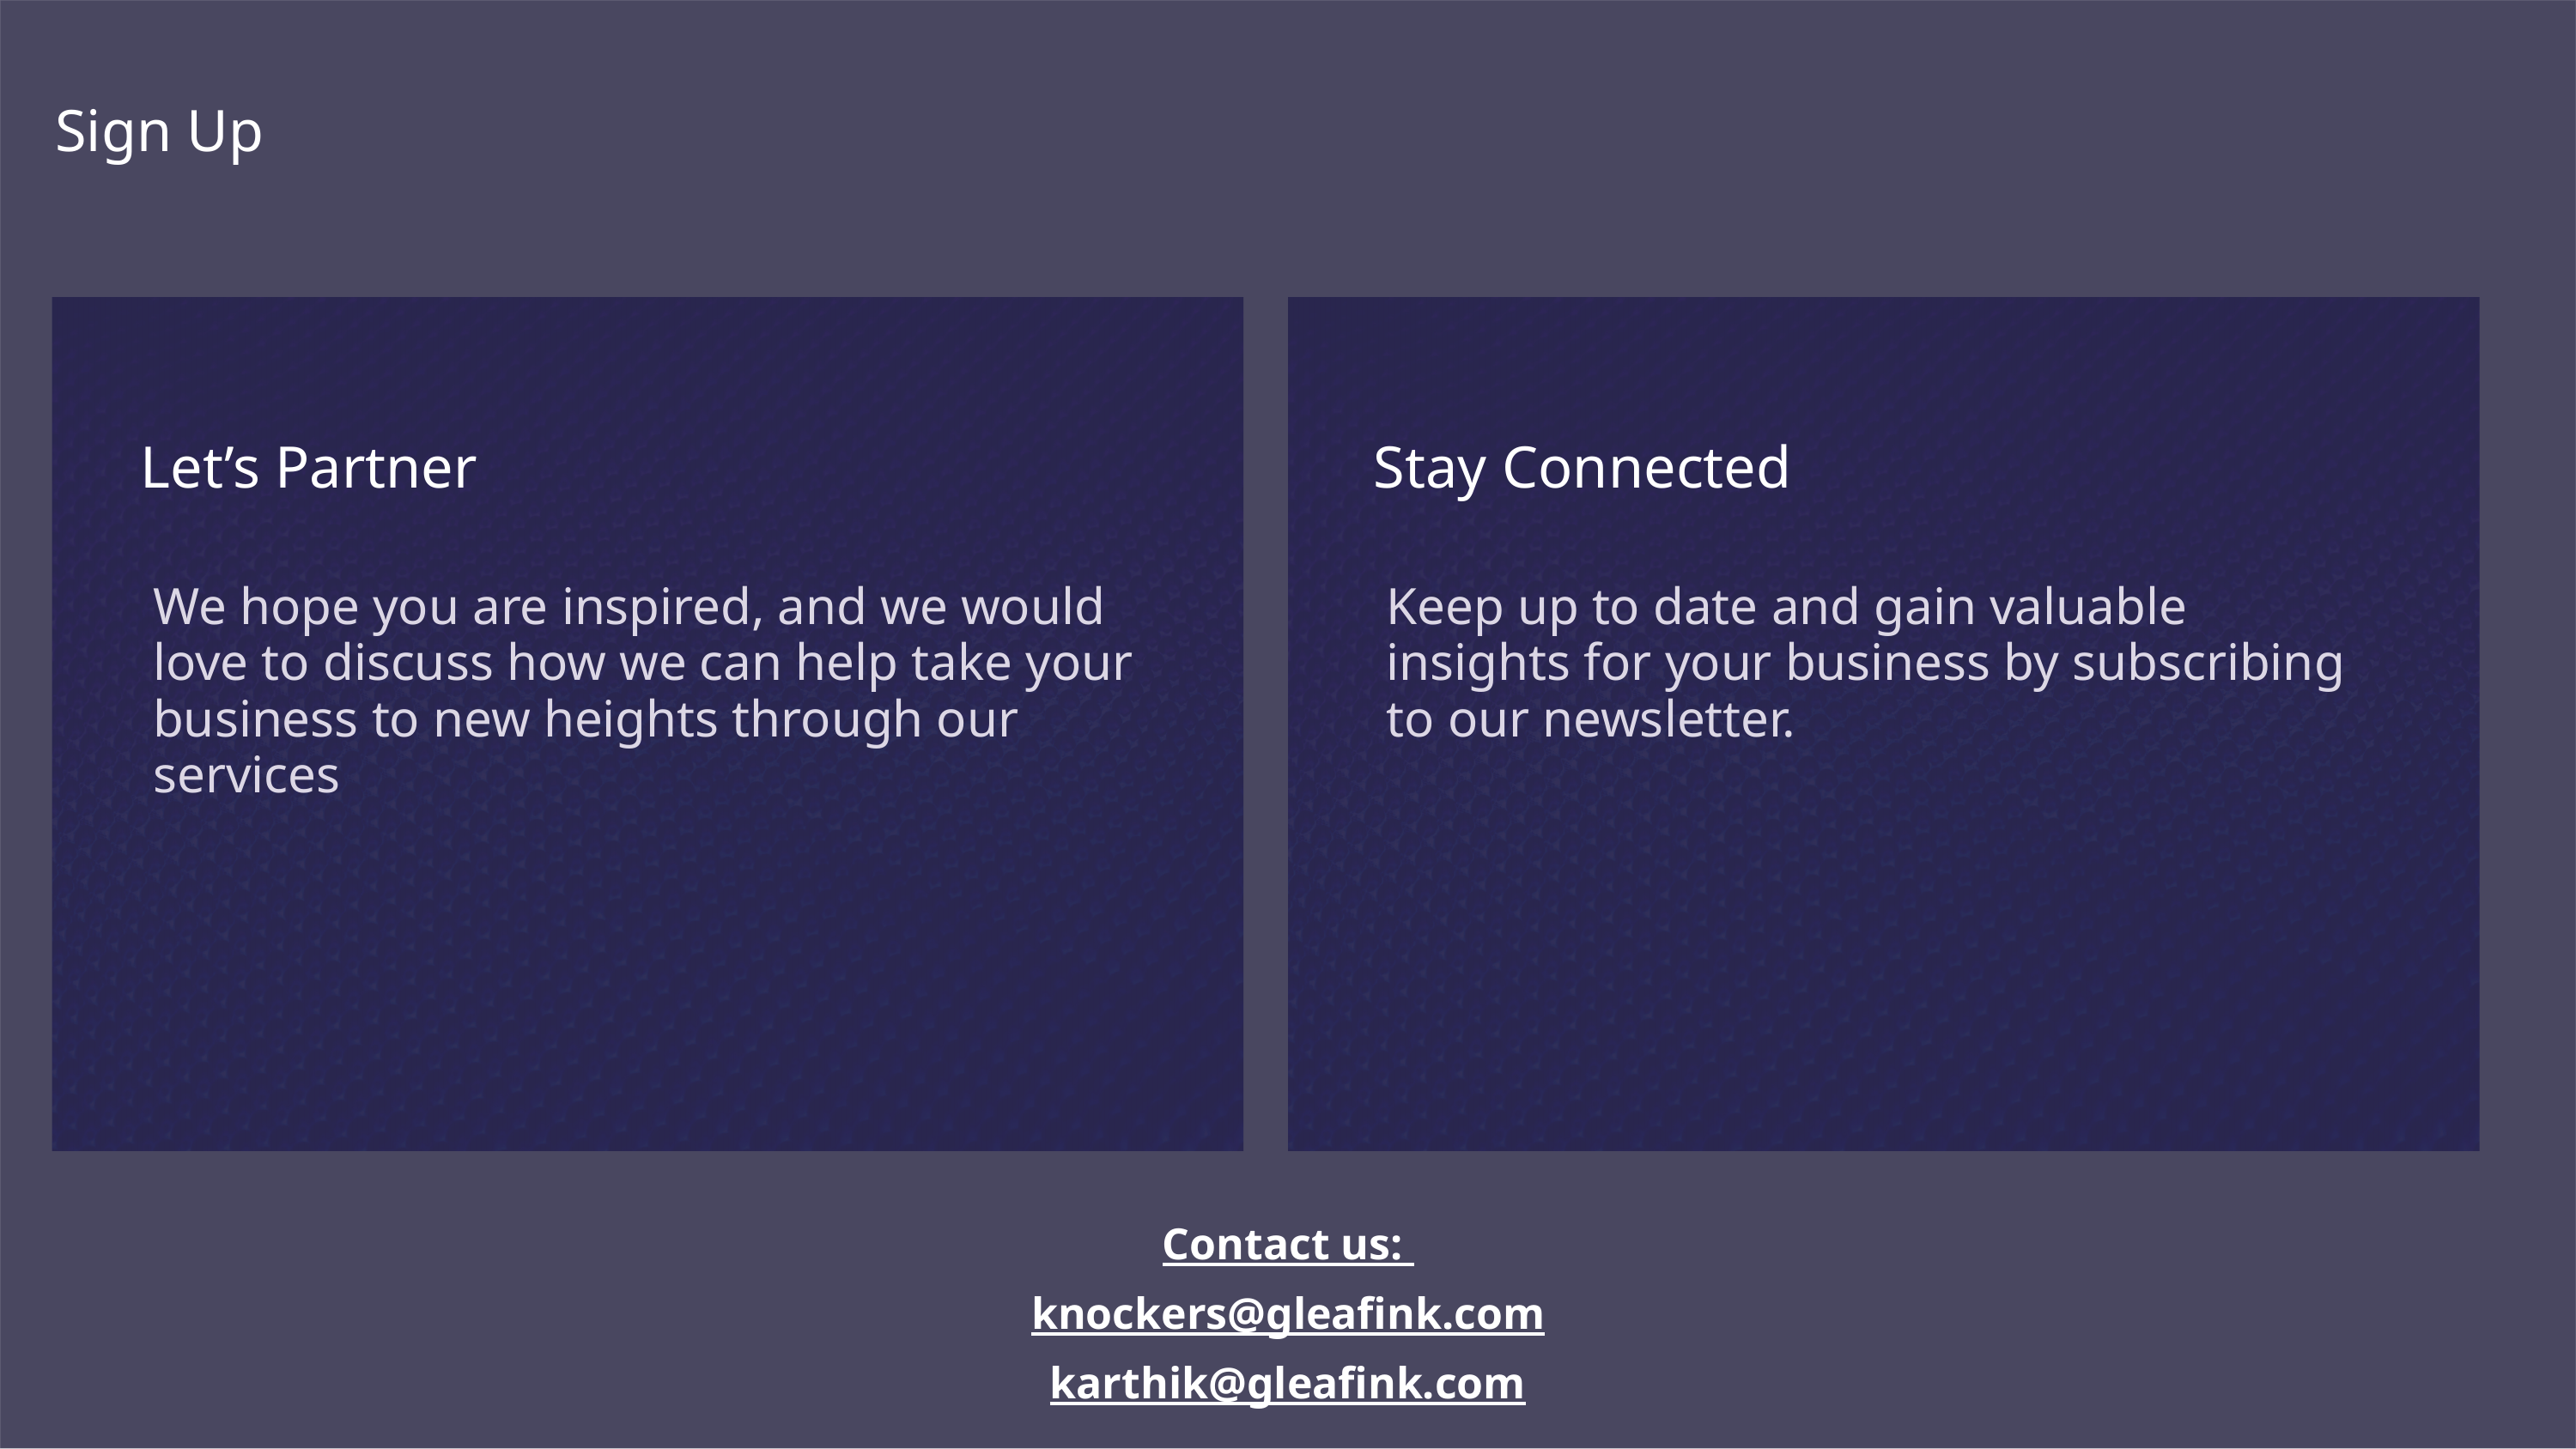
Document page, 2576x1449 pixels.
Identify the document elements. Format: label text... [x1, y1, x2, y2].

text_box Contact us: knockers@gleafink.com karthik@gleafink.com [917, 1210, 1659, 1449]
text_box [1288, 297, 2480, 1151]
text_box Stay Connected [1373, 353, 2166, 500]
text_box Let’s Partner [140, 353, 933, 500]
text_box Sign Up [55, 17, 847, 163]
text_box [0, 0, 2576, 1449]
text_box We hope you are inspired, and we would love to discuss how we can help take your business to new heights through our services [140, 571, 1150, 907]
text_box [52, 297, 1244, 1151]
text_box Keep up to date and gain valuable insights for your business by subscribing to our newsletter. [1373, 571, 2380, 683]
